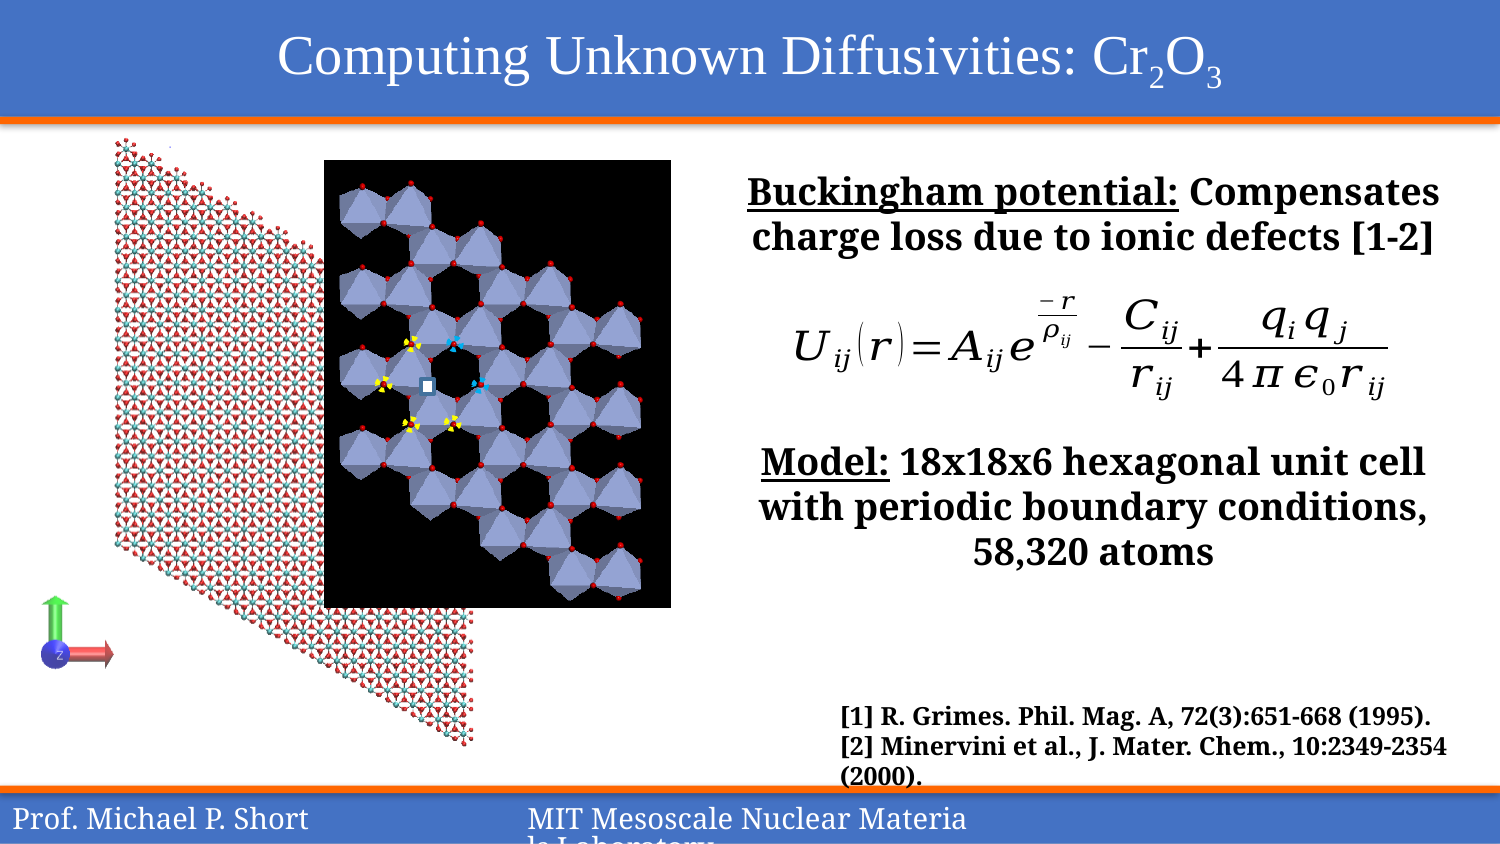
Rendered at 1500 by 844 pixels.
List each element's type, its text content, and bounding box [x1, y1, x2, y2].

slide_number Prof. Michael P. Short [0, 793, 348, 839]
title Computing Unknown Diffusivities: Cr2O3 [75, 9, 1425, 104]
picture [20, 135, 487, 756]
text_box Buckingham potential: Compensates charge loss due to ionic defects [1-2] Model: 18x18x6 hexagonal unit cell with periodic boundary conditions, 58,320 atoms [724, 160, 1463, 581]
footer MIT Mesoscale Nuclear Materials Laboratory [512, 793, 988, 839]
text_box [324, 160, 671, 609]
text_box [1] R. Grimes. Phil. Mag. A, 72(3):651-668 (1995). [2] Minervini et al., J. Mater. Chem., 10:2349-2354 (2000). [825, 693, 1485, 798]
